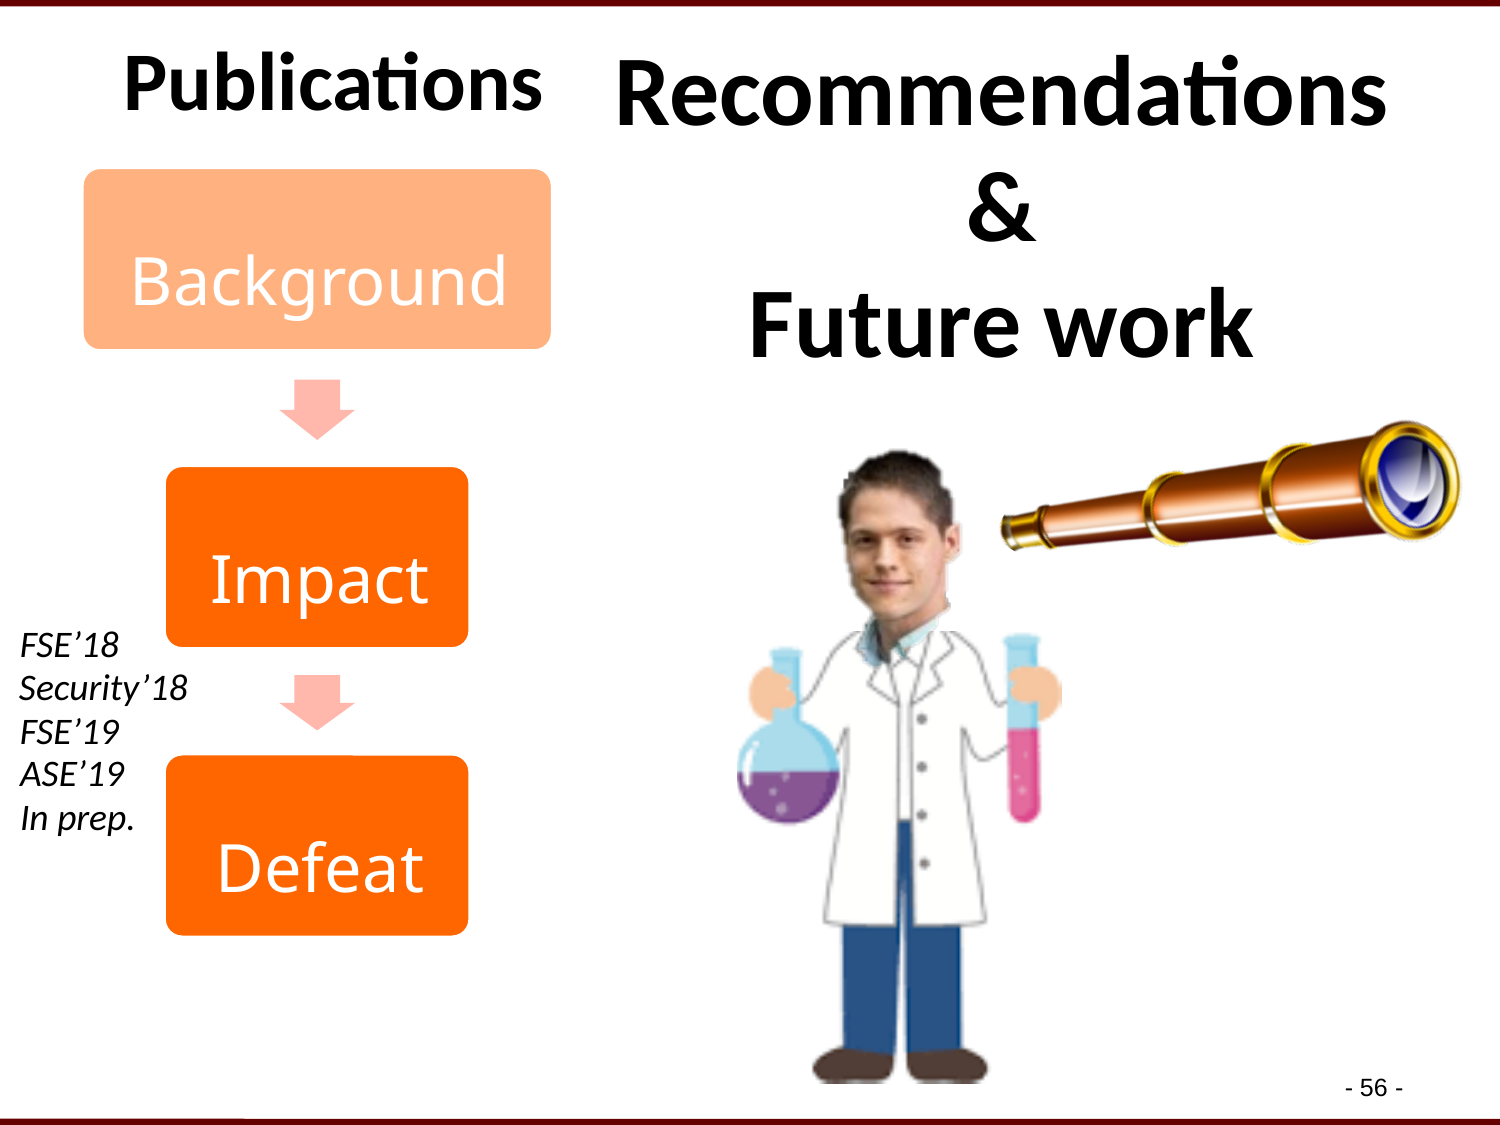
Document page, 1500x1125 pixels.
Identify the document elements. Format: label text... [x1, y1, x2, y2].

picture [1433, 430, 1485, 549]
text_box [0, 12, 984, 1018]
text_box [737, 339, 1433, 1084]
text_box Recommendations & Future work [987, 41, 1405, 337]
